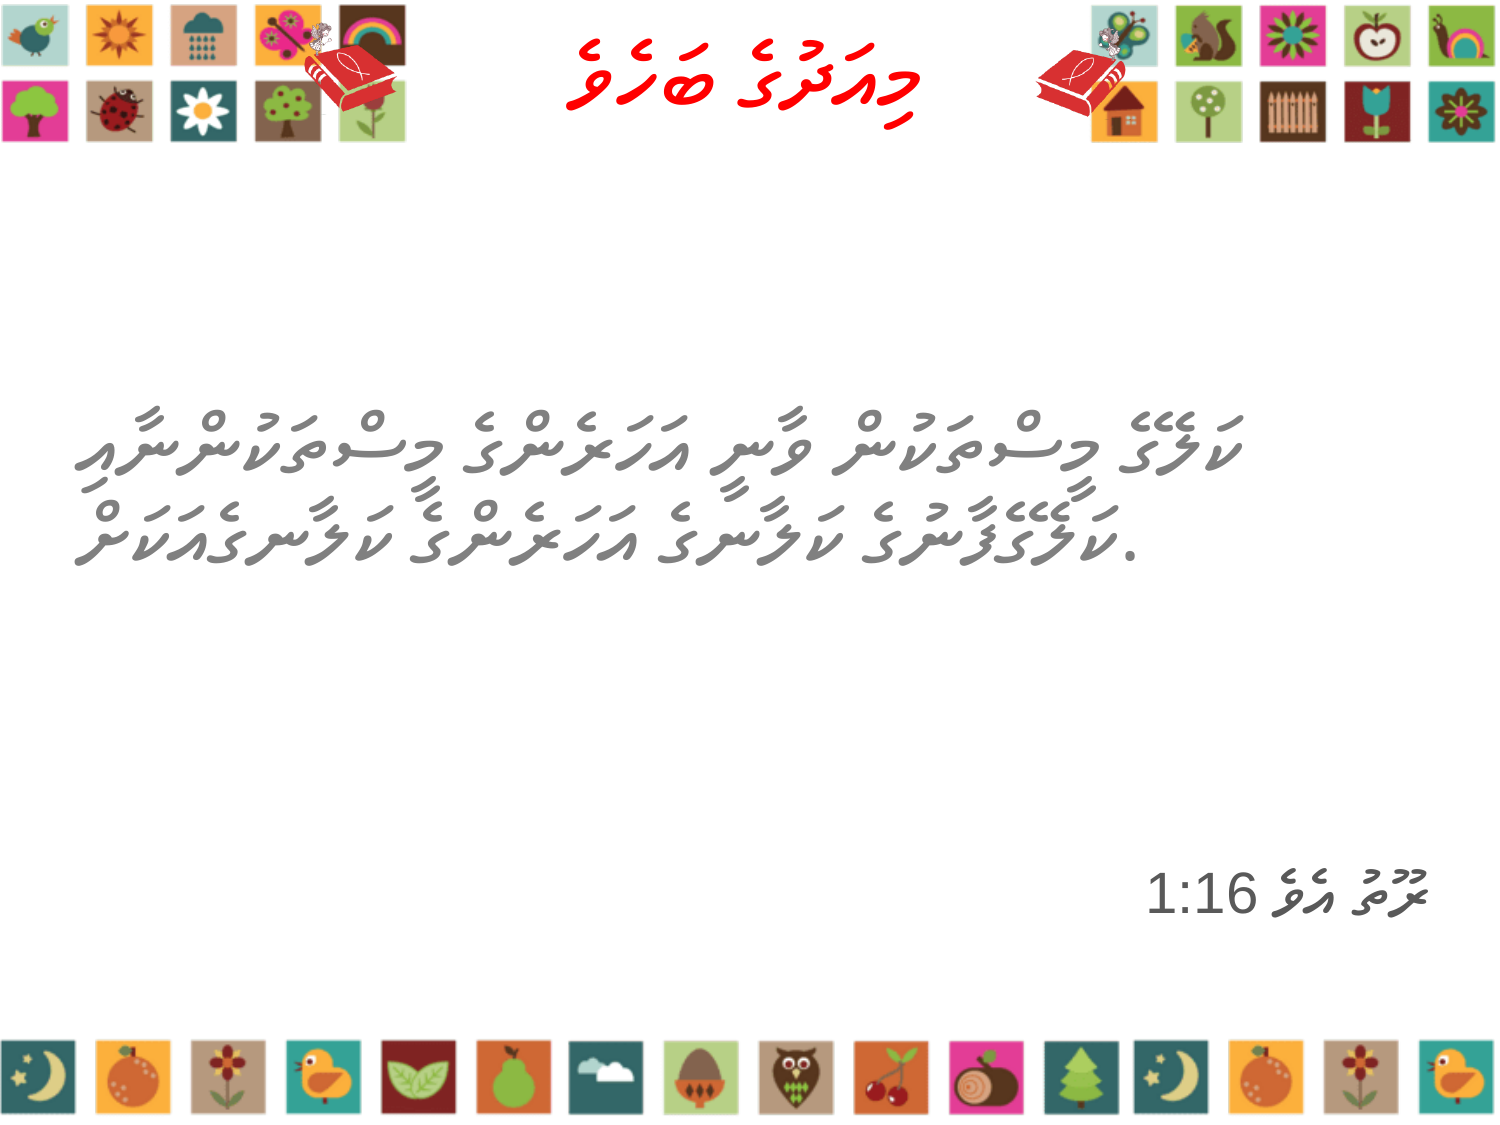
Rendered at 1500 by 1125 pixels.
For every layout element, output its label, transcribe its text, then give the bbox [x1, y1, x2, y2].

picture [0, 3, 430, 150]
picture [1003, 3, 1500, 150]
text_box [0, 1028, 1500, 1118]
text_box މިއަދުގެ ބަހެވެ [425, 13, 1077, 129]
text_box ކަލޭގެ މީސްތަކުން ވާނީ އަހަރެންގެ މީސްތަކުންނާއި ކަލޭގެފާނުގެ ކަލާނގެ އަހަރެންގެ ކަލާނގެއަކަށް. [64, 387, 1412, 583]
text_box ރޫތު އެވެ 1:16 [812, 848, 1444, 933]
